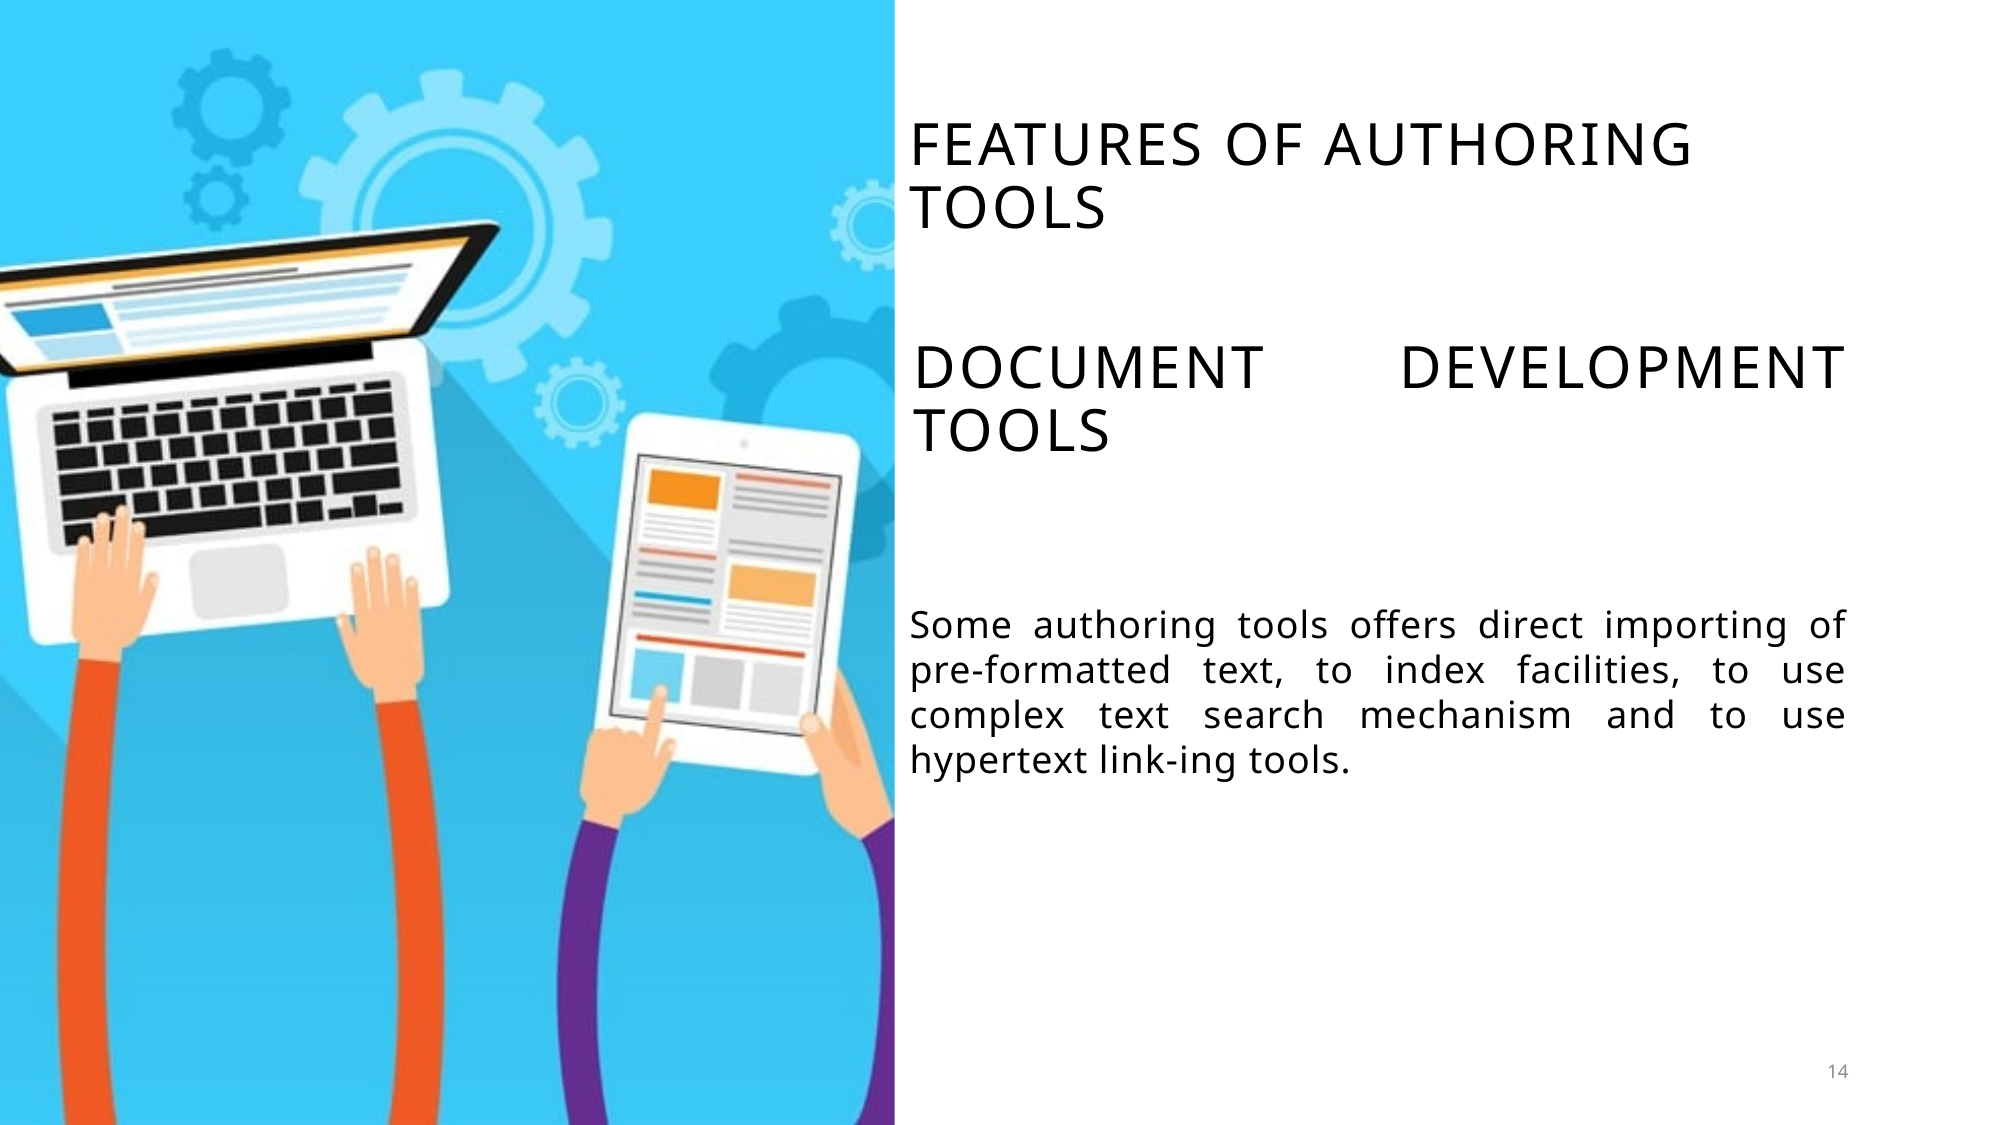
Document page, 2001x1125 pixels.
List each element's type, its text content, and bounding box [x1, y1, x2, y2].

text_box Features of Authoring Tools [895, 50, 1860, 249]
list Some authoring tools offers direct importing of pre-formatted text, to index facilities, to use complex text search mechanism and to use hypertext link-ing tools. [895, 600, 1864, 1017]
title Document Development tools [898, 274, 1864, 472]
picture [0, 0, 895, 1125]
slide_number 14 [1701, 1042, 1864, 1103]
